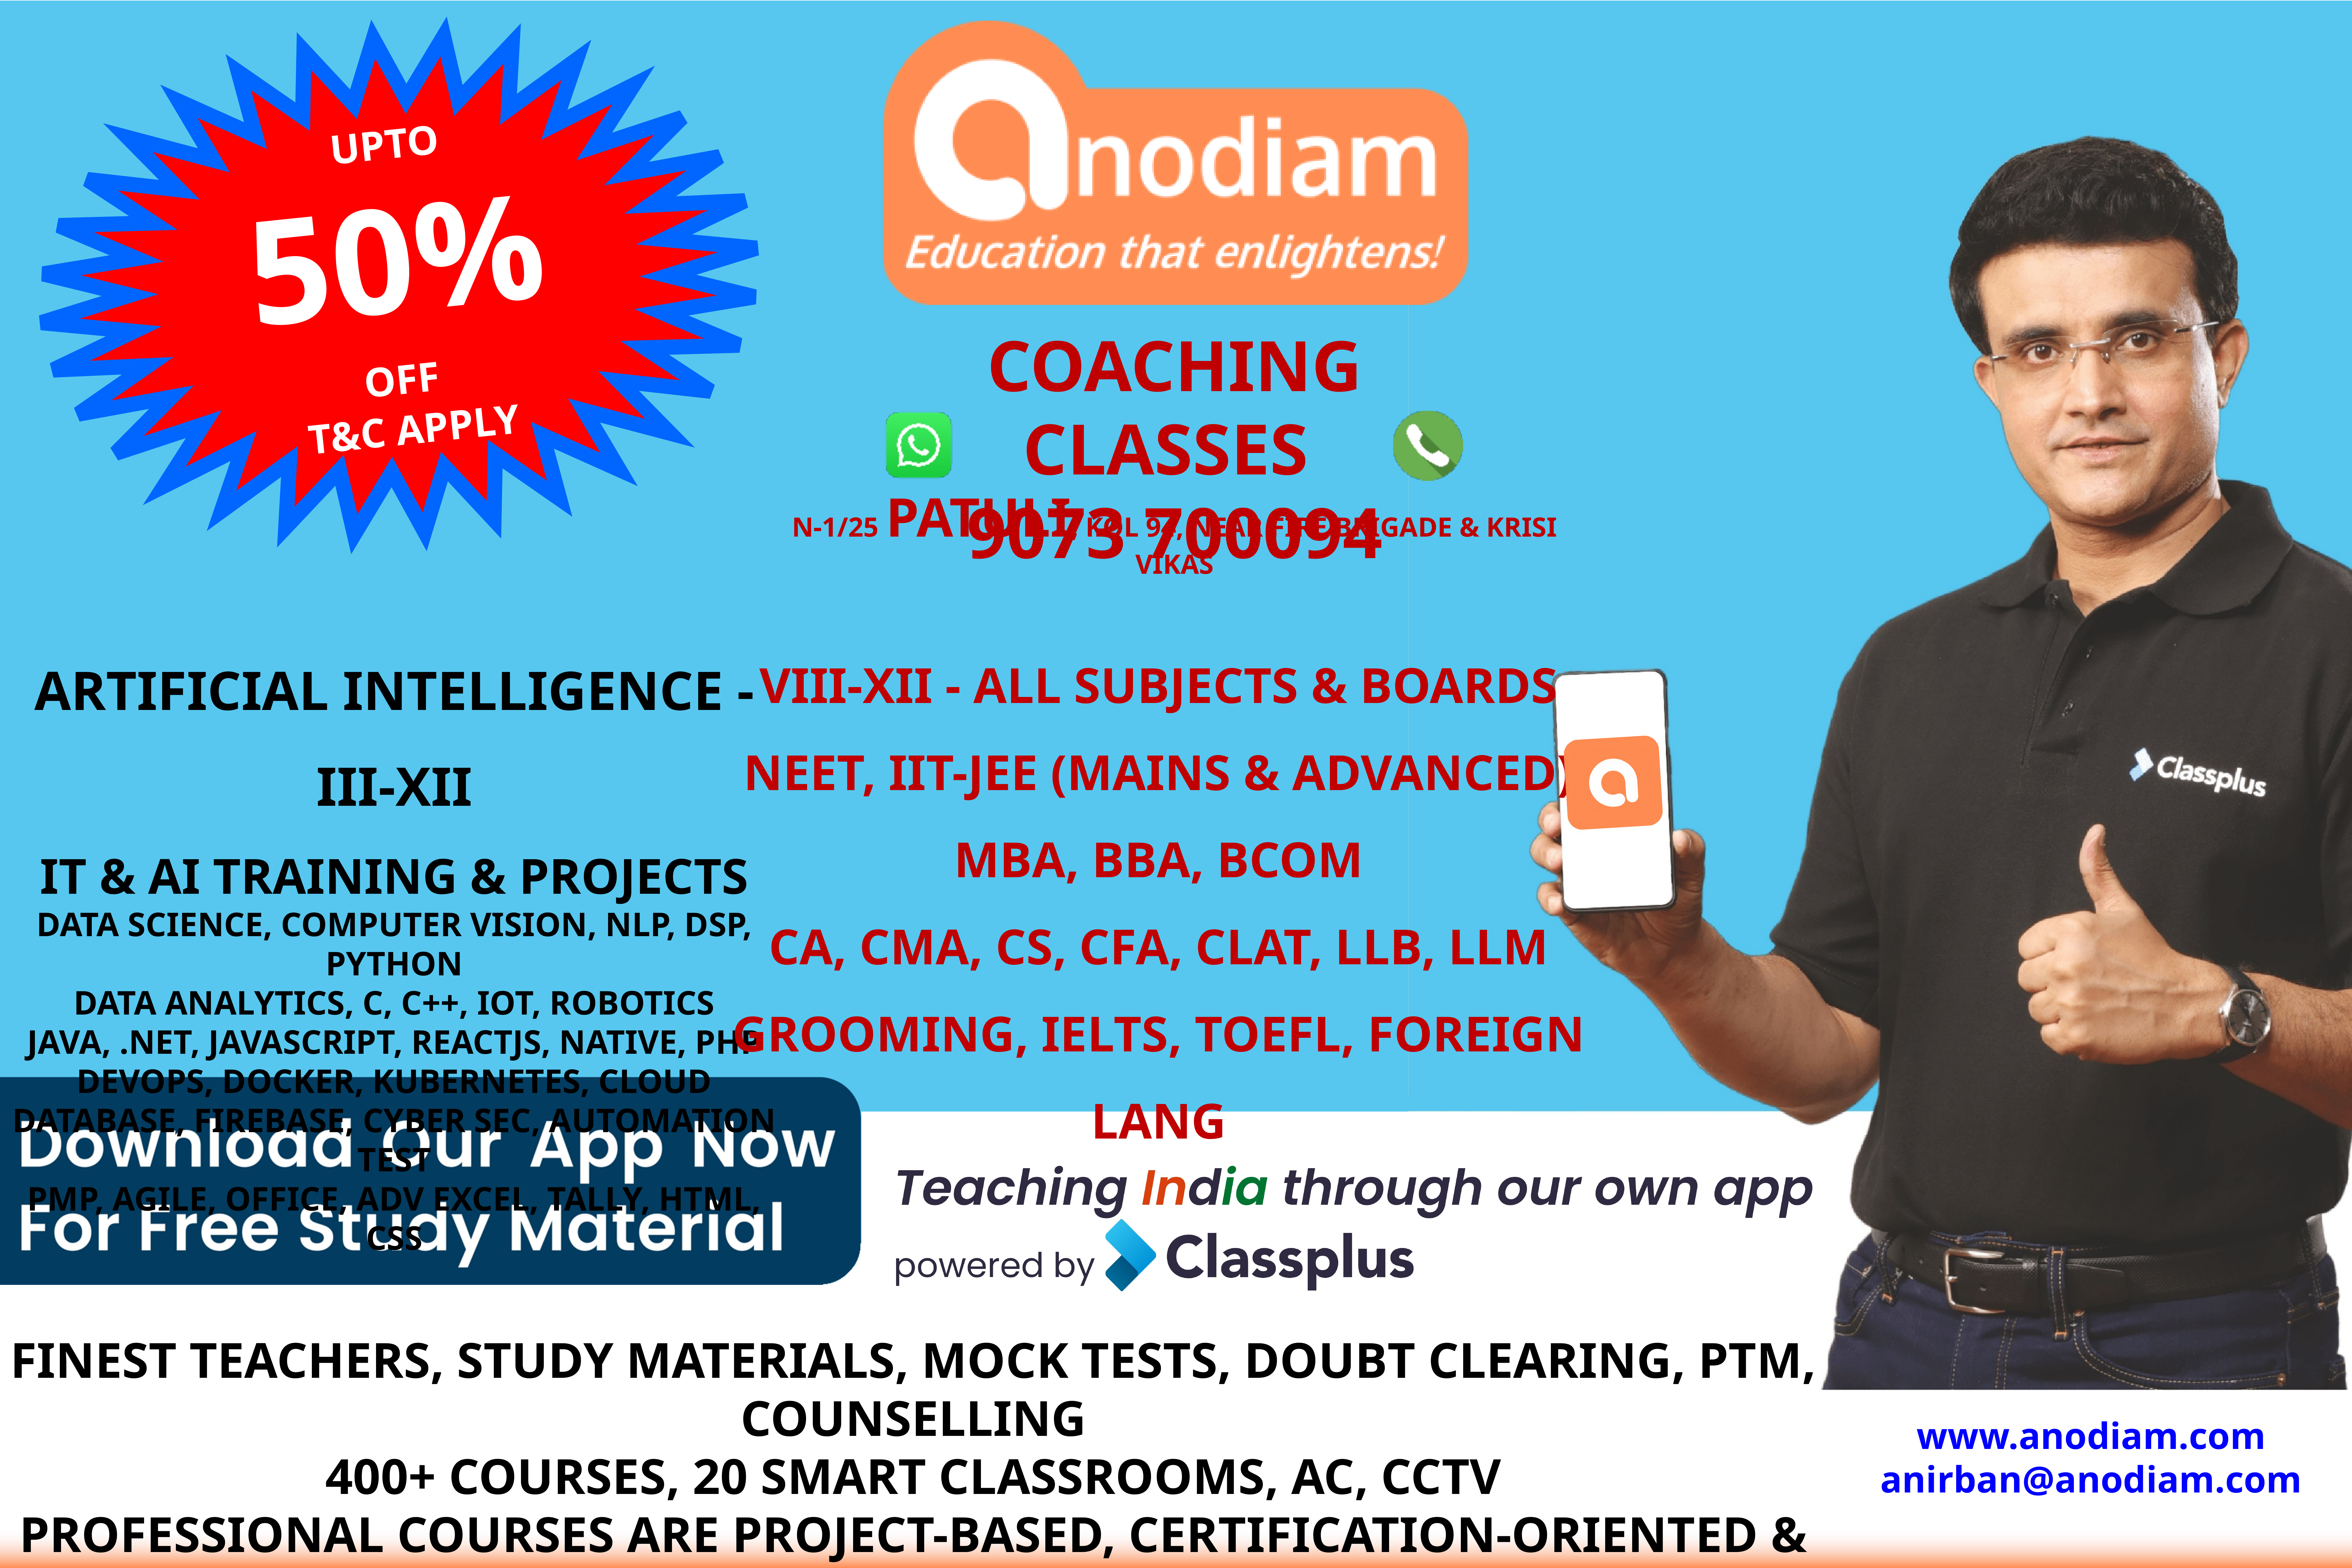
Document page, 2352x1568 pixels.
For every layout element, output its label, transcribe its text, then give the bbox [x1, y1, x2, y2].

picture [0, 1, 2352, 1391]
text_box [0, 1529, 2, 1568]
text_box VIII-XII - All Subjects & Boards NEET, IIT-JEE (Mains & Advanced) MBA, BBA, Bcom CA, CMA, CS, CFA, CLAT, LLB, LLM Grooming, Ielts, Toefl, Foreign Lang [861, 1112, 1408, 1151]
text_box www.anodiam.com anirban@anodiam.com [1876, 1411, 2307, 1502]
text_box Finest Teachers, Study Materials, Mock Tests, Doubt Clearing, PTM, Counselling 400+ Courses, 20 Smart Classrooms, AC, CCTV Professional Courses are Project-Based, Certification-Oriented & Job-Focused [2, 1327, 1825, 1568]
text_box [1825, 1529, 2352, 1568]
